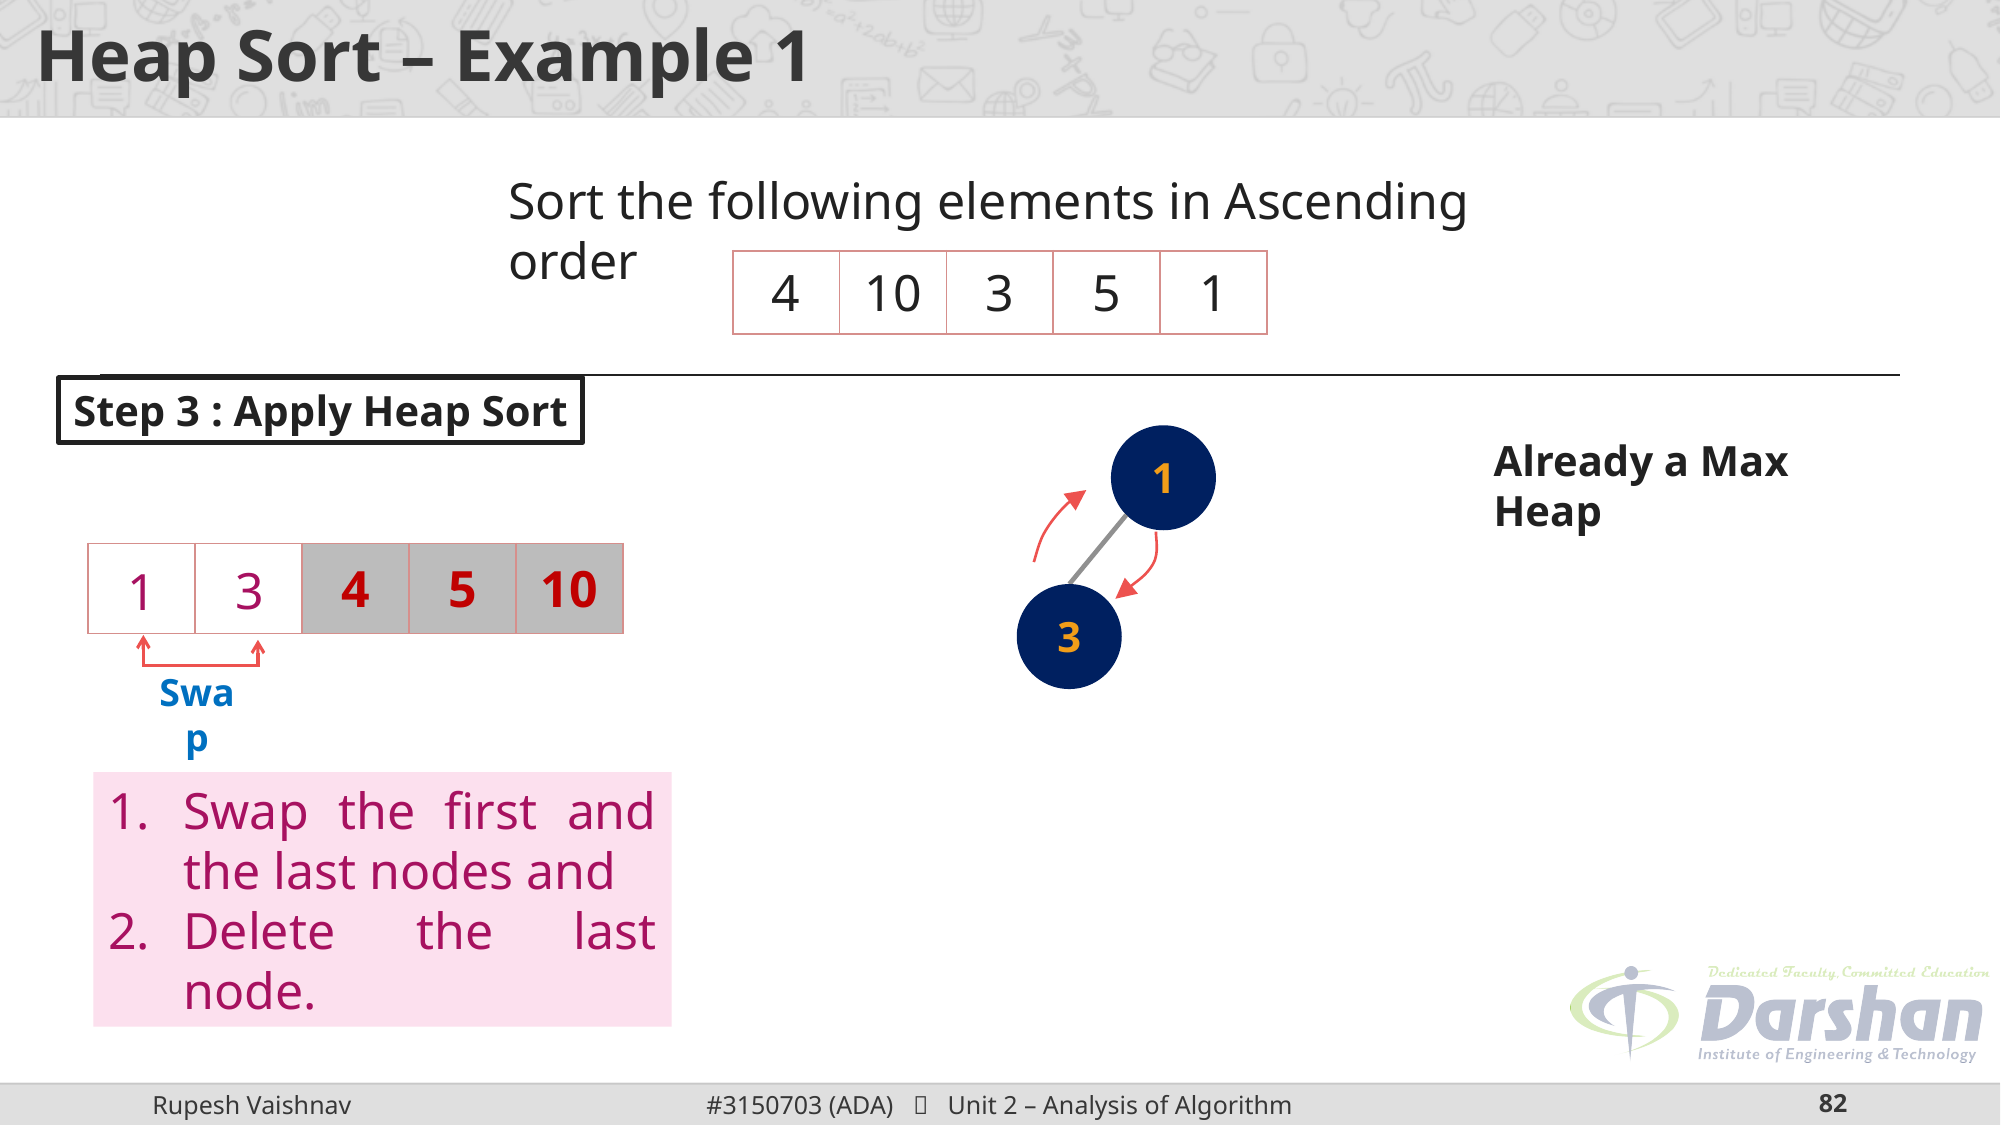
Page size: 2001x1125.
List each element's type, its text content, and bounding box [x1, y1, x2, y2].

table_header 5 [410, 544, 515, 633]
table_header 3 [947, 298, 1052, 333]
text_box 14 [1570, 966, 1990, 1063]
table_header 3 [89, 544, 194, 633]
table_header 5 [1054, 298, 1159, 333]
table_header 1 [196, 544, 301, 633]
table_header 4 [734, 298, 839, 333]
text_box 1 [96, 553, 187, 628]
text_box [136, 634, 266, 661]
table_header 10 [840, 298, 946, 333]
title Heap Sort – Example 1 [0, 0, 2000, 117]
text_box Swap the first and the last nodes and Delete the last node. [93, 772, 672, 1027]
text_box 1 [1015, 583, 1123, 691]
text_box [1115, 531, 1157, 599]
table_header 10 [517, 544, 622, 633]
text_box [1069, 514, 1127, 585]
text_box 1 [1129, 444, 1198, 510]
text_box [1033, 490, 1087, 563]
table_header 1 [1161, 298, 1266, 333]
text_box Sort the following elements in Ascending order [493, 162, 1507, 298]
text_box 3 [1035, 603, 1104, 669]
text_box 3 [204, 552, 295, 627]
text_box Swap [134, 661, 260, 766]
text_box 3 [1109, 424, 1217, 532]
table_header 4 [303, 544, 408, 633]
text_box Step 3 : Apply Heap Sort [58, 377, 583, 443]
text_box Already a Max Heap [1478, 427, 1892, 543]
